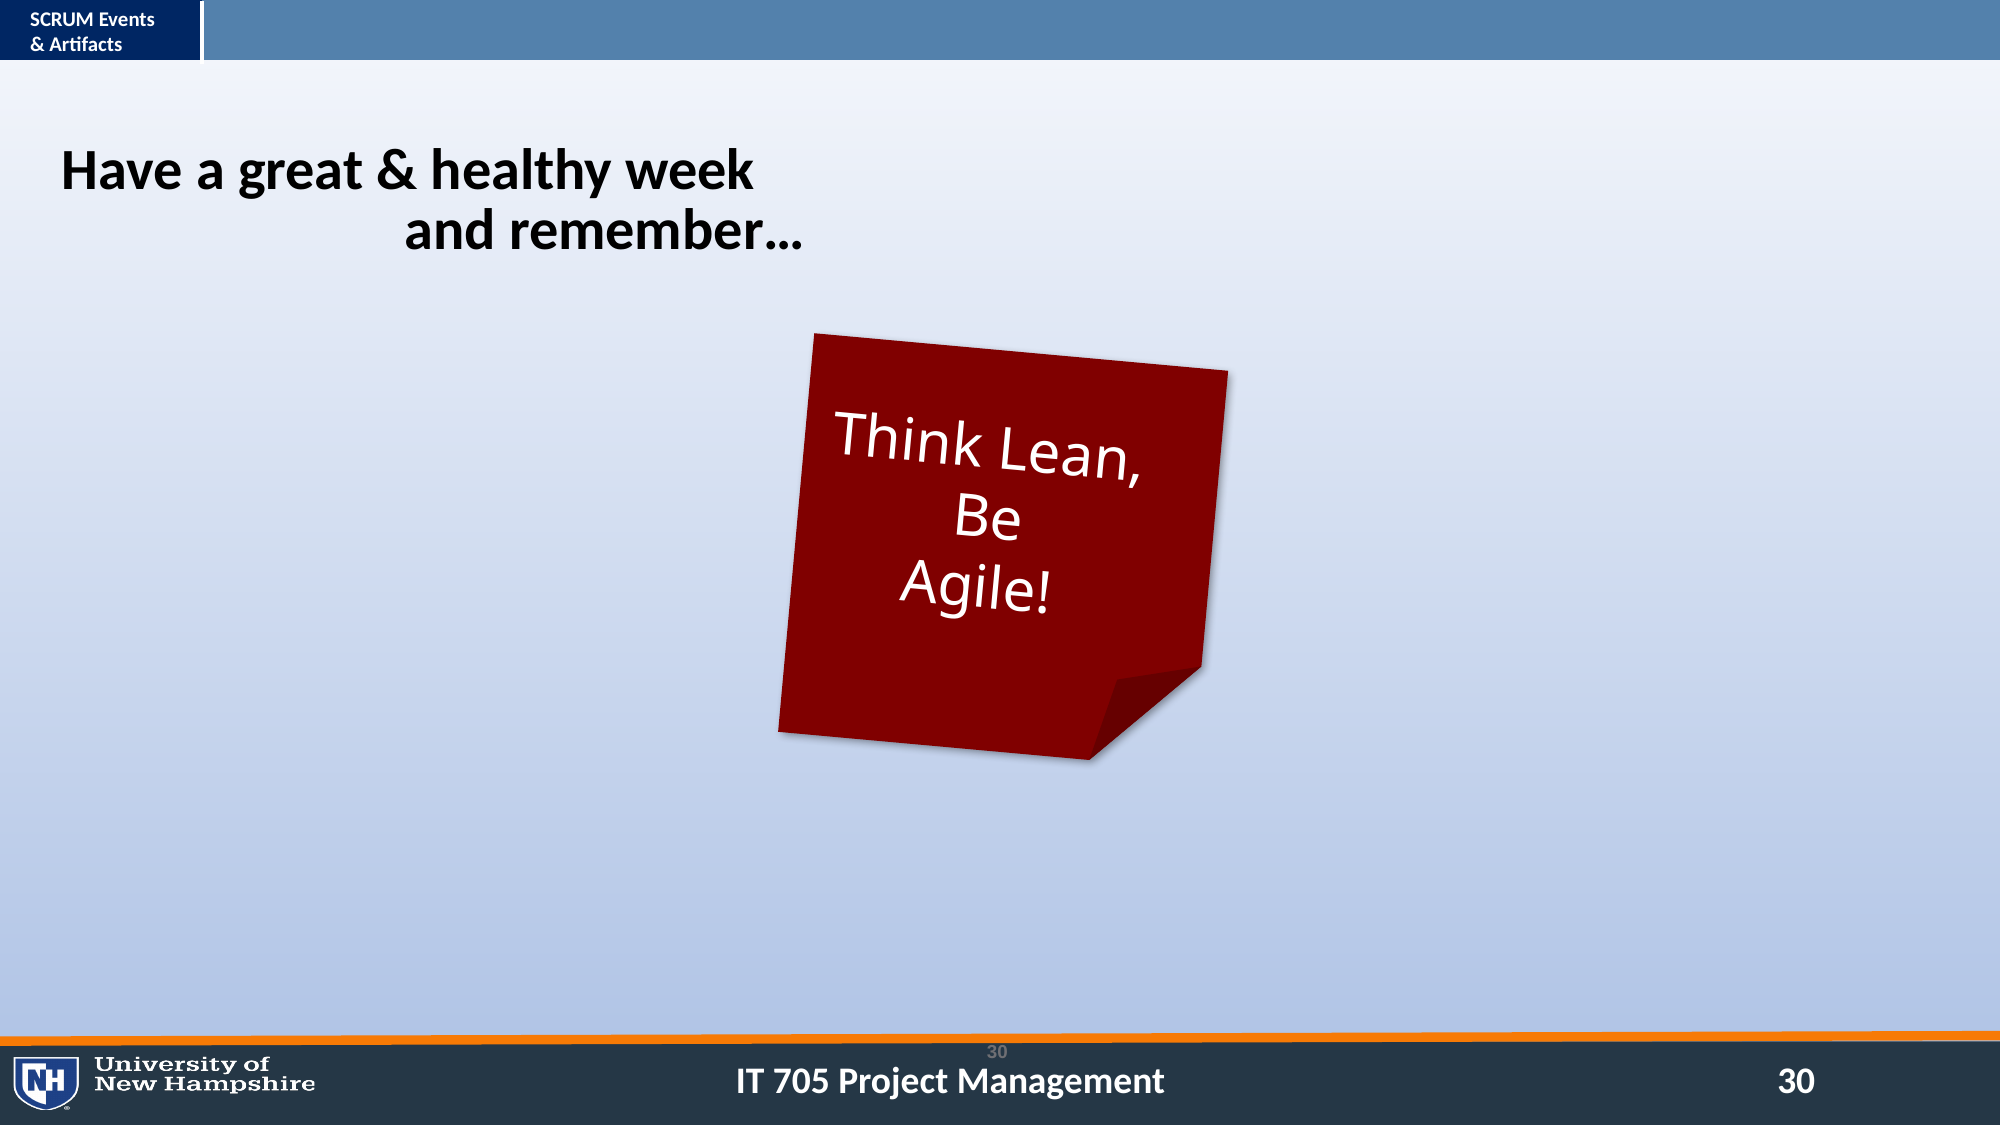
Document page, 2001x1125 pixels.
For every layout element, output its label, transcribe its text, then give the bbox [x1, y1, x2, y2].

text_box [778, 333, 1229, 760]
text_box Think Lean, Be Agile! [788, 385, 1178, 644]
list Have a great & healthy week [46, 131, 1794, 259]
list and remember… [389, 183, 1566, 334]
